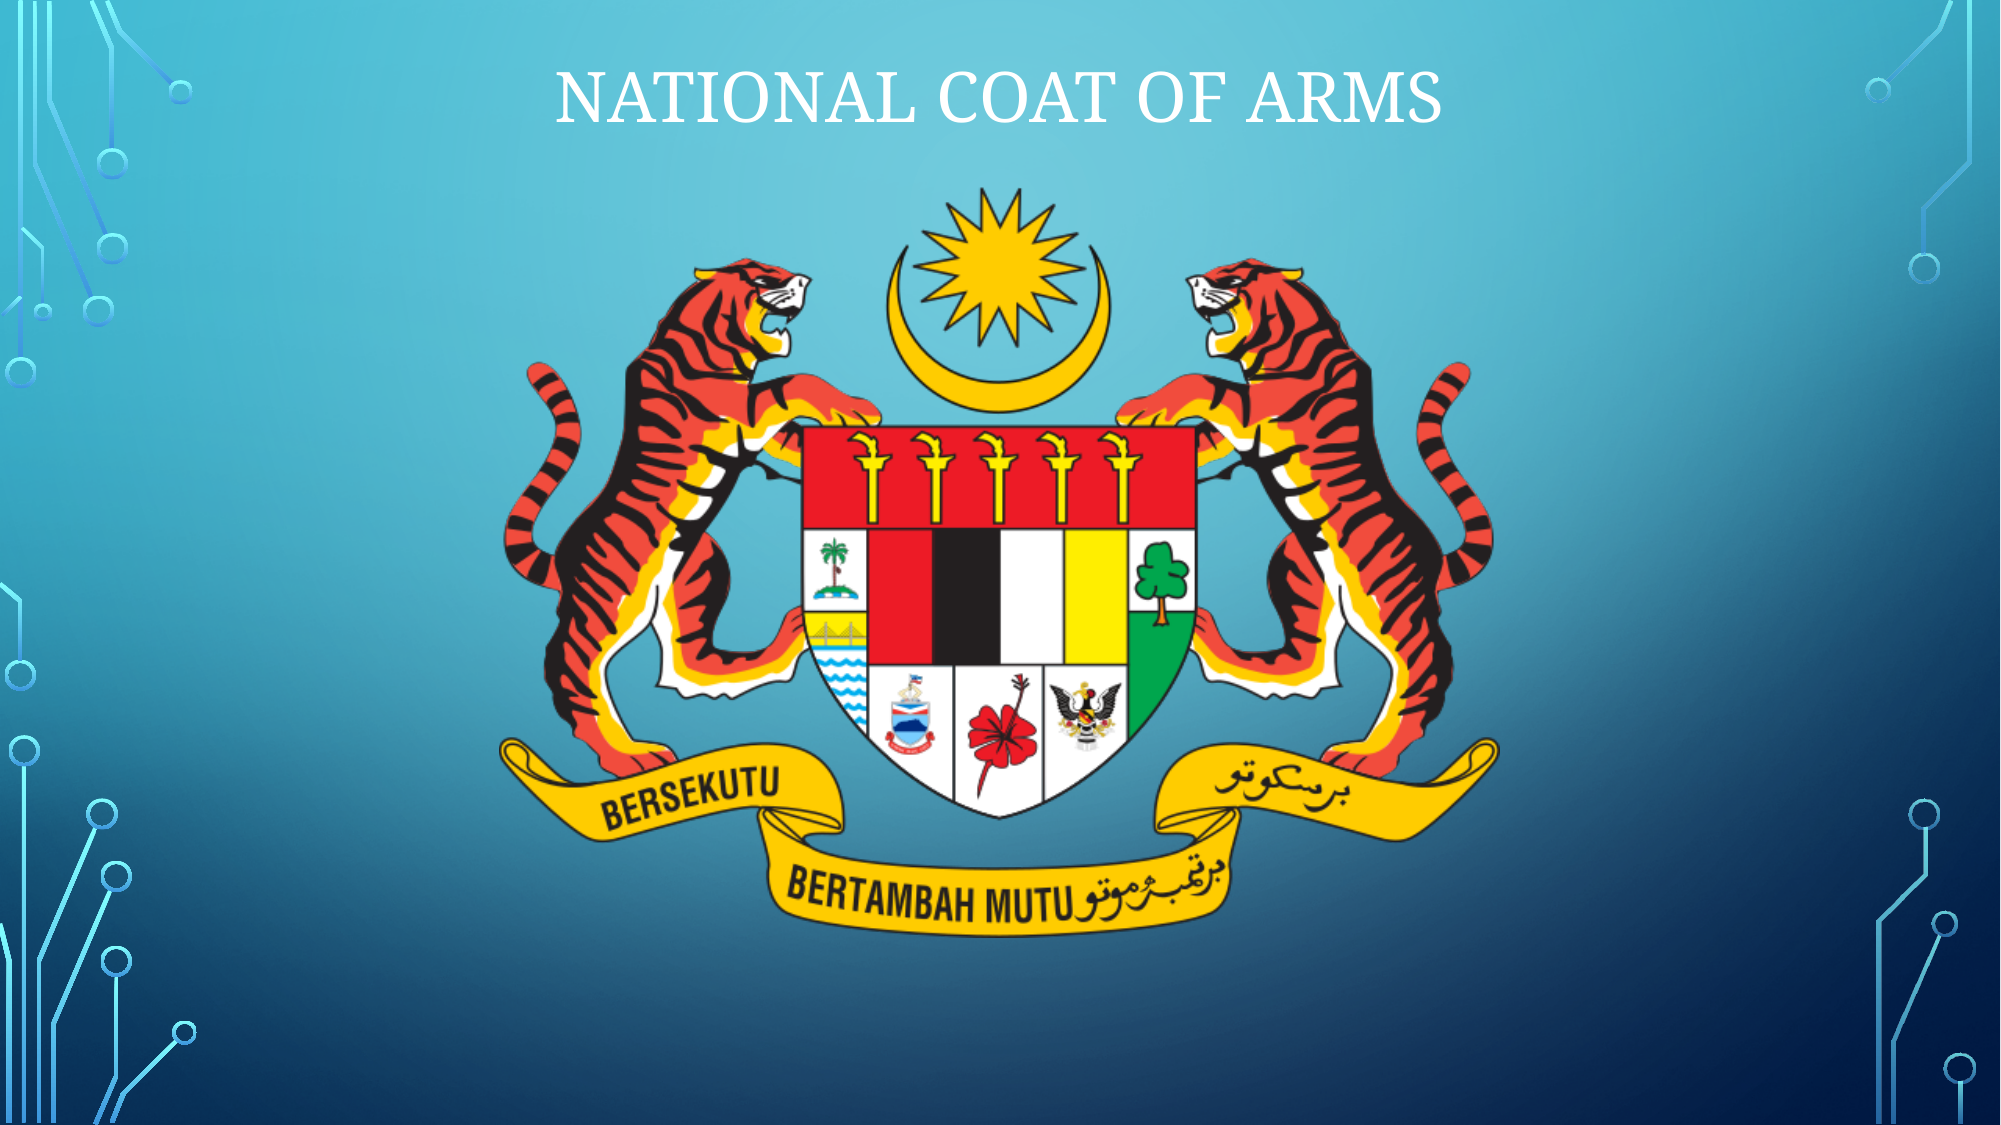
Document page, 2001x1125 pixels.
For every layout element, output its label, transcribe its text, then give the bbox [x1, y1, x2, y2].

title NATIONAL COAT OF ARMS [187, 55, 1813, 146]
picture [499, 187, 1500, 938]
